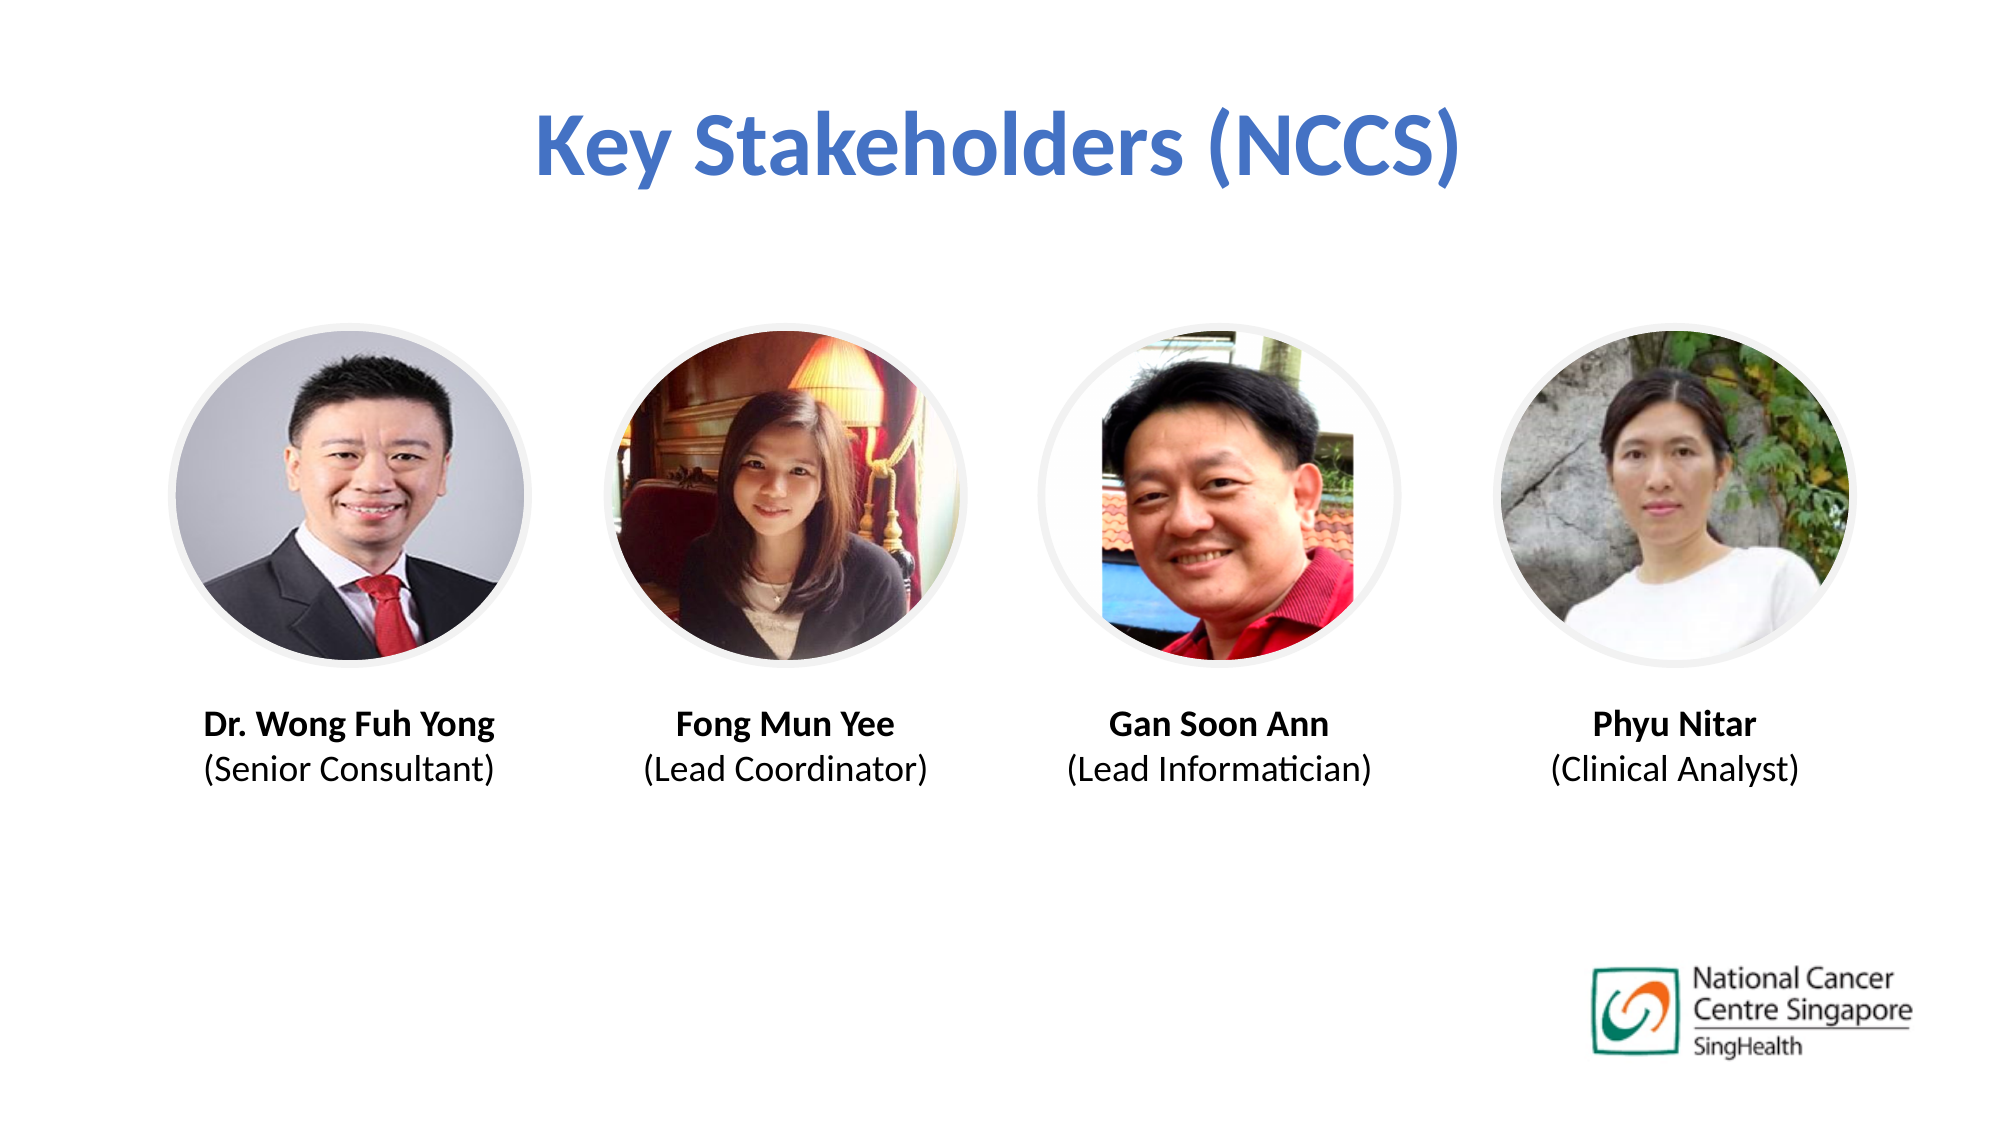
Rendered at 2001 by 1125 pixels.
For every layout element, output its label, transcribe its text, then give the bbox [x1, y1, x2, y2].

text_box Fong Mun Yee (Lead Coordinator) [566, 691, 999, 797]
text_box [170, 325, 530, 666]
picture [1535, 939, 1968, 1097]
text_box [606, 325, 965, 666]
text_box Gan Soon Ann (Lead Informatician) [999, 691, 1439, 797]
text_box [1495, 325, 1855, 666]
text_box [1040, 325, 1399, 666]
title Key Stakeholders (NCCS) [137, 37, 1863, 255]
text_box Dr. Wong Fuh Yong (Senior Consultant) [144, 691, 555, 797]
text_box Phyu Nitar (Clinical Analyst) [1455, 691, 1895, 797]
